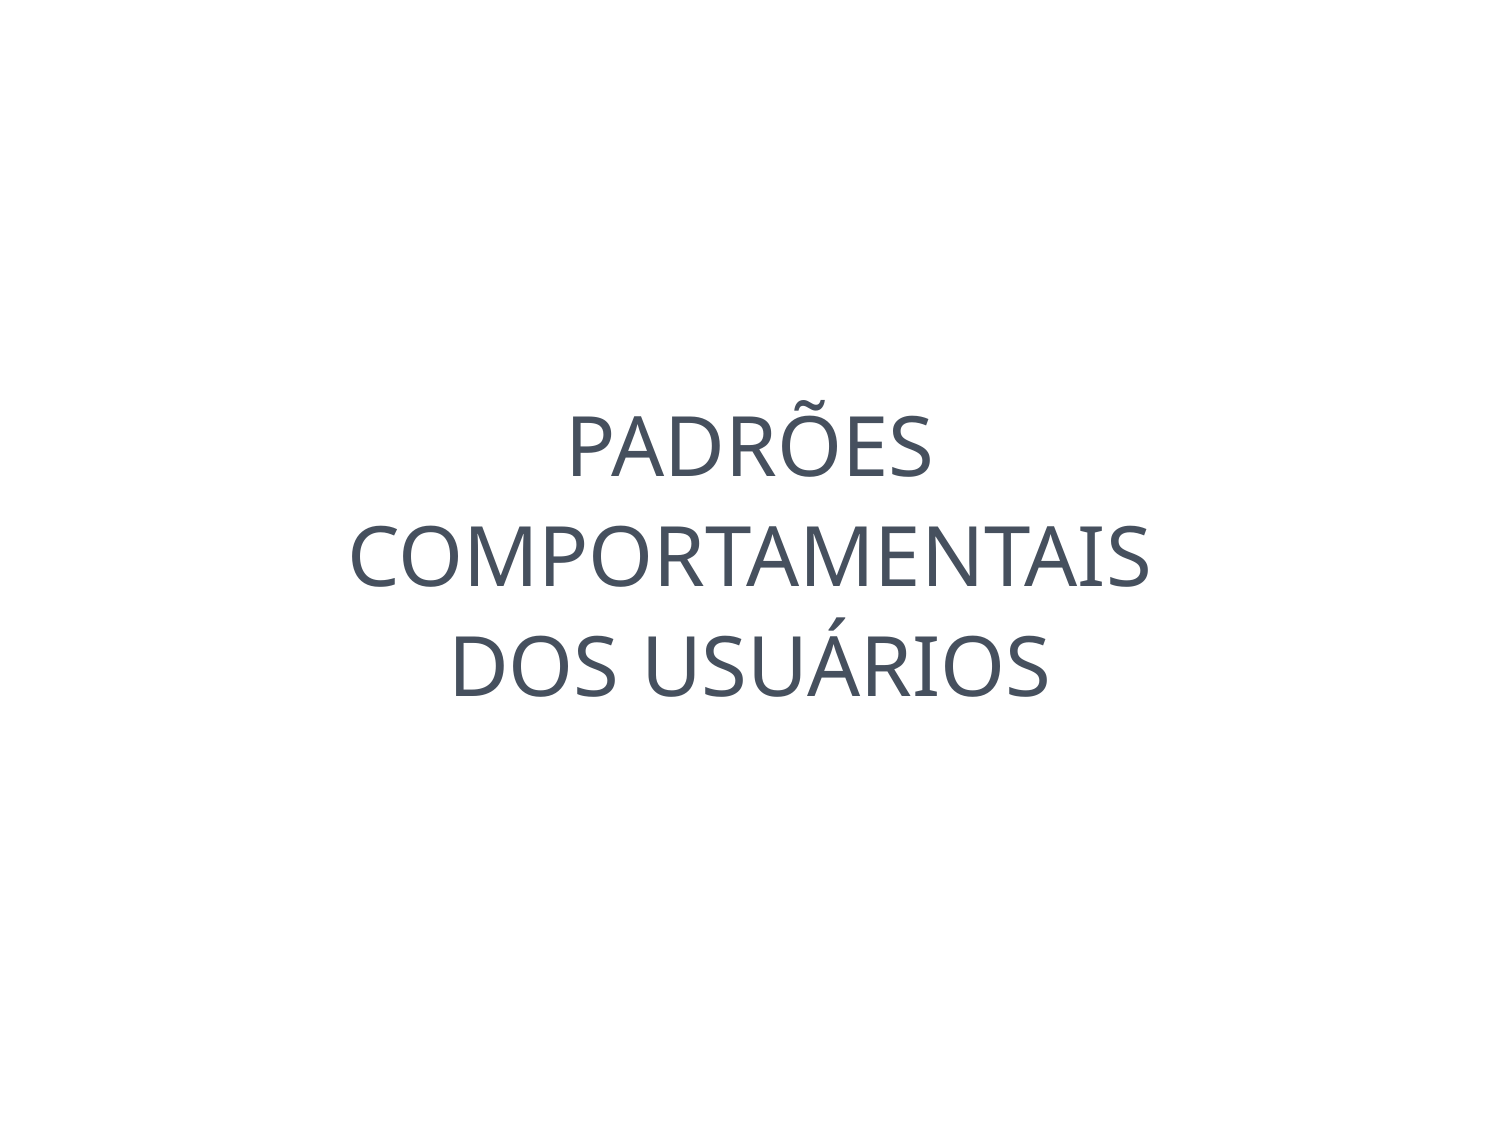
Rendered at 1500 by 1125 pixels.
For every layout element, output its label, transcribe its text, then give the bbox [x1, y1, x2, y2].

text_box PADRÕES COMPORTAMENTAIS DOS USUÁRIOS [138, 432, 1361, 665]
